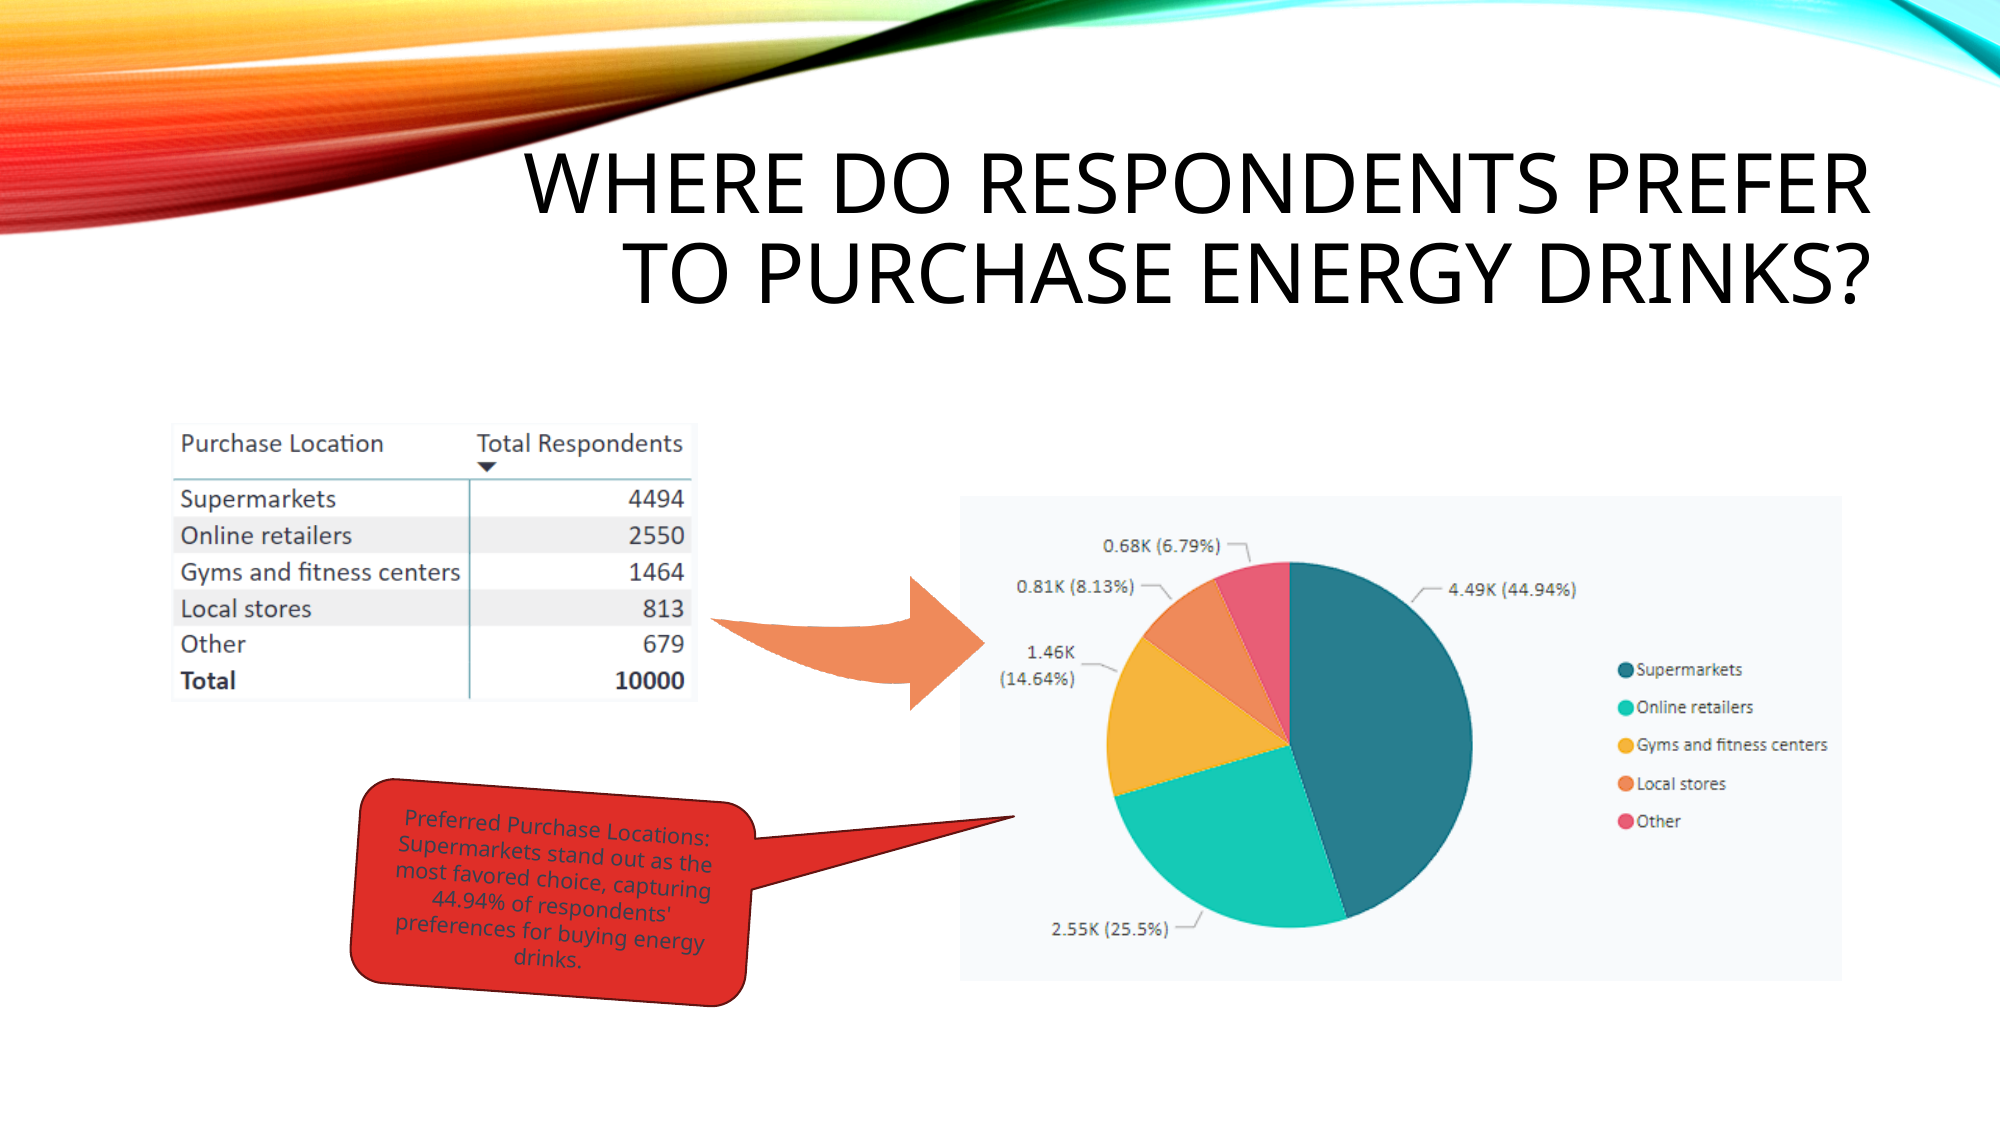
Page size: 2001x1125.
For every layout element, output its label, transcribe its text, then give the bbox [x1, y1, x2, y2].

picture [171, 422, 1842, 981]
title Where do respondents prefer to purchase energy drinks? [474, 125, 1888, 338]
picture [0, 0, 2000, 237]
text_box Preferred Purchase Locations: Supermarkets stand out as the most favored choice, capturing 44.94% of respondents' preferences for buying energy drinks. [349, 778, 960, 1008]
